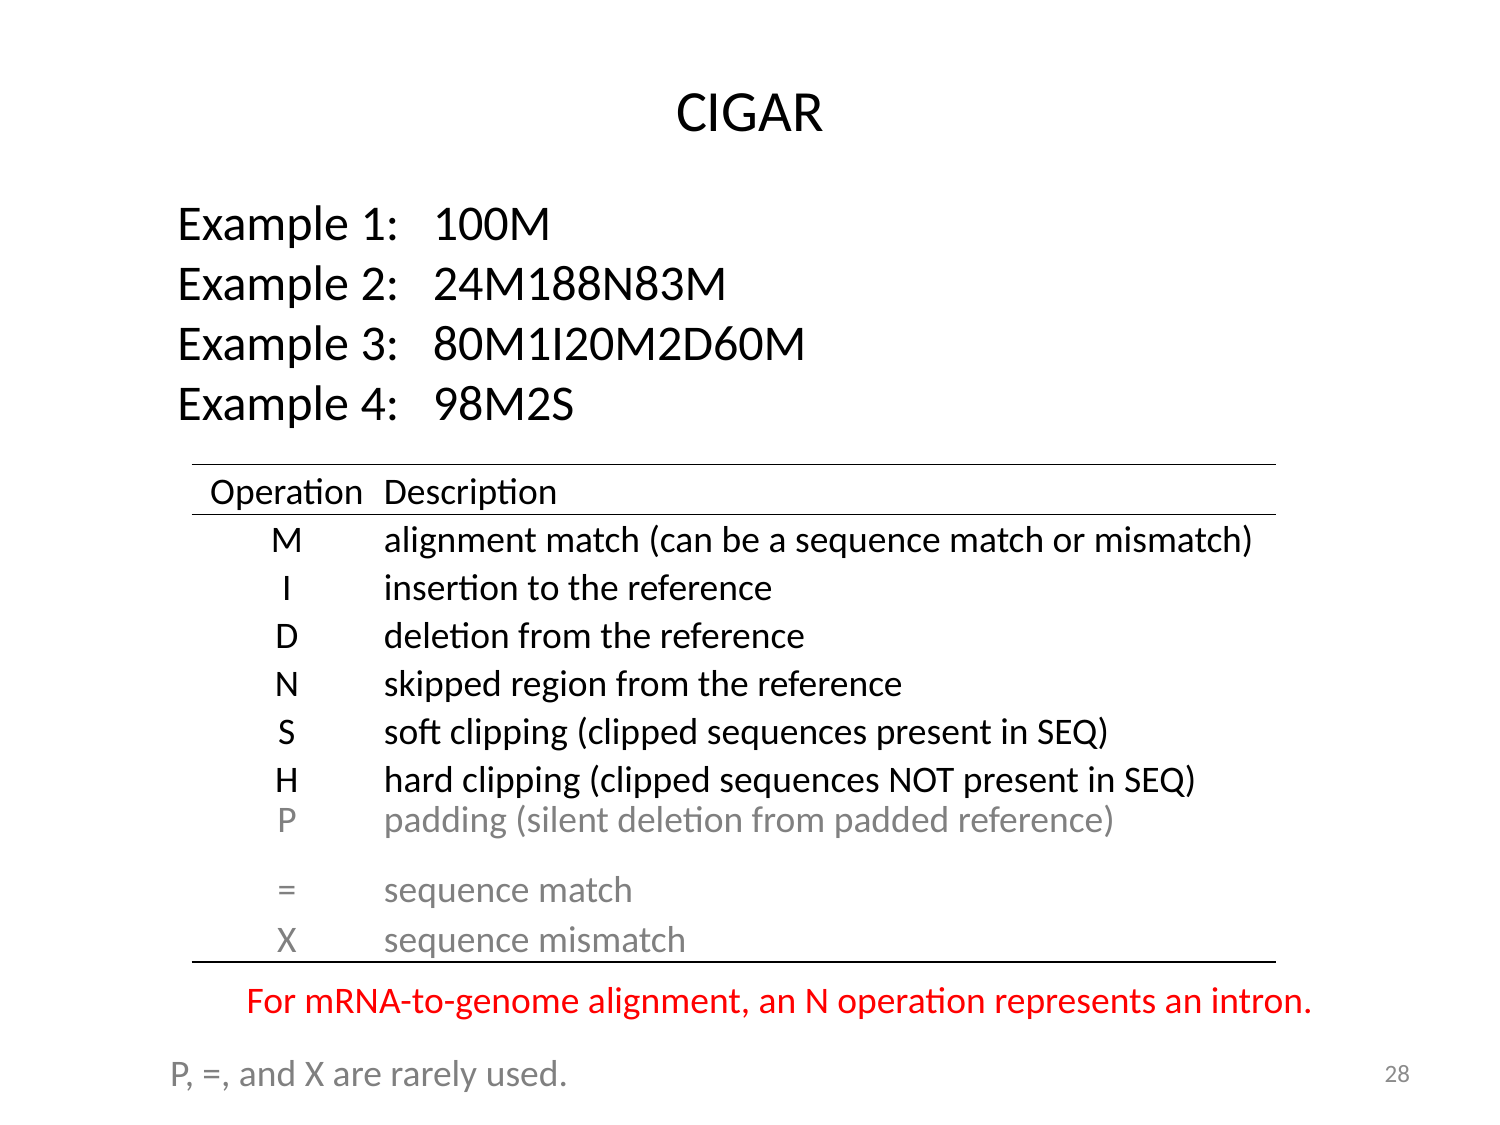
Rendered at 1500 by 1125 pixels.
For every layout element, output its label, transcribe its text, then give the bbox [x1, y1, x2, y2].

title CIGAR [75, 45, 1425, 172]
table_cell H [192, 754, 382, 802]
table_cell padding (silent deletion from padded reference) [382, 802, 1276, 842]
table_cell P [192, 802, 382, 842]
table_cell I [192, 562, 382, 610]
table_cell deletion from the reference [382, 610, 1276, 658]
table_cell N [192, 658, 382, 706]
table_cell sequence match [382, 842, 1276, 912]
table_cell skipped region from the reference [382, 658, 1276, 706]
table_cell alignment match (can be a sequence match or mismatch) [382, 515, 1276, 562]
text_box P, =, and X are rarely used. [155, 1041, 584, 1102]
table_cell M [192, 515, 382, 562]
table_cell soft clipping (clipped sequences present in SEQ) [382, 706, 1276, 754]
table_cell hard clipping (clipped sequences NOT present in SEQ) [382, 754, 1276, 802]
table_cell D [192, 610, 382, 658]
table_header Operation [192, 465, 382, 514]
text_box Example 1: 100M Example 2: 24M188N83M Example 3: 80M1I20M2D60M Example 4: 98M2S [162, 183, 822, 438]
text_box For mRNA-to-genome alignment, an N operation represents an intron. [231, 969, 1350, 1029]
table_cell sequence mismatch [382, 912, 1276, 961]
slide_number 28 [1074, 1042, 1425, 1103]
table_cell insertion to the reference [382, 562, 1276, 610]
table_cell X [192, 912, 382, 961]
table_header Description [382, 465, 1276, 514]
table_cell S [192, 706, 382, 754]
table_cell = [192, 842, 382, 912]
